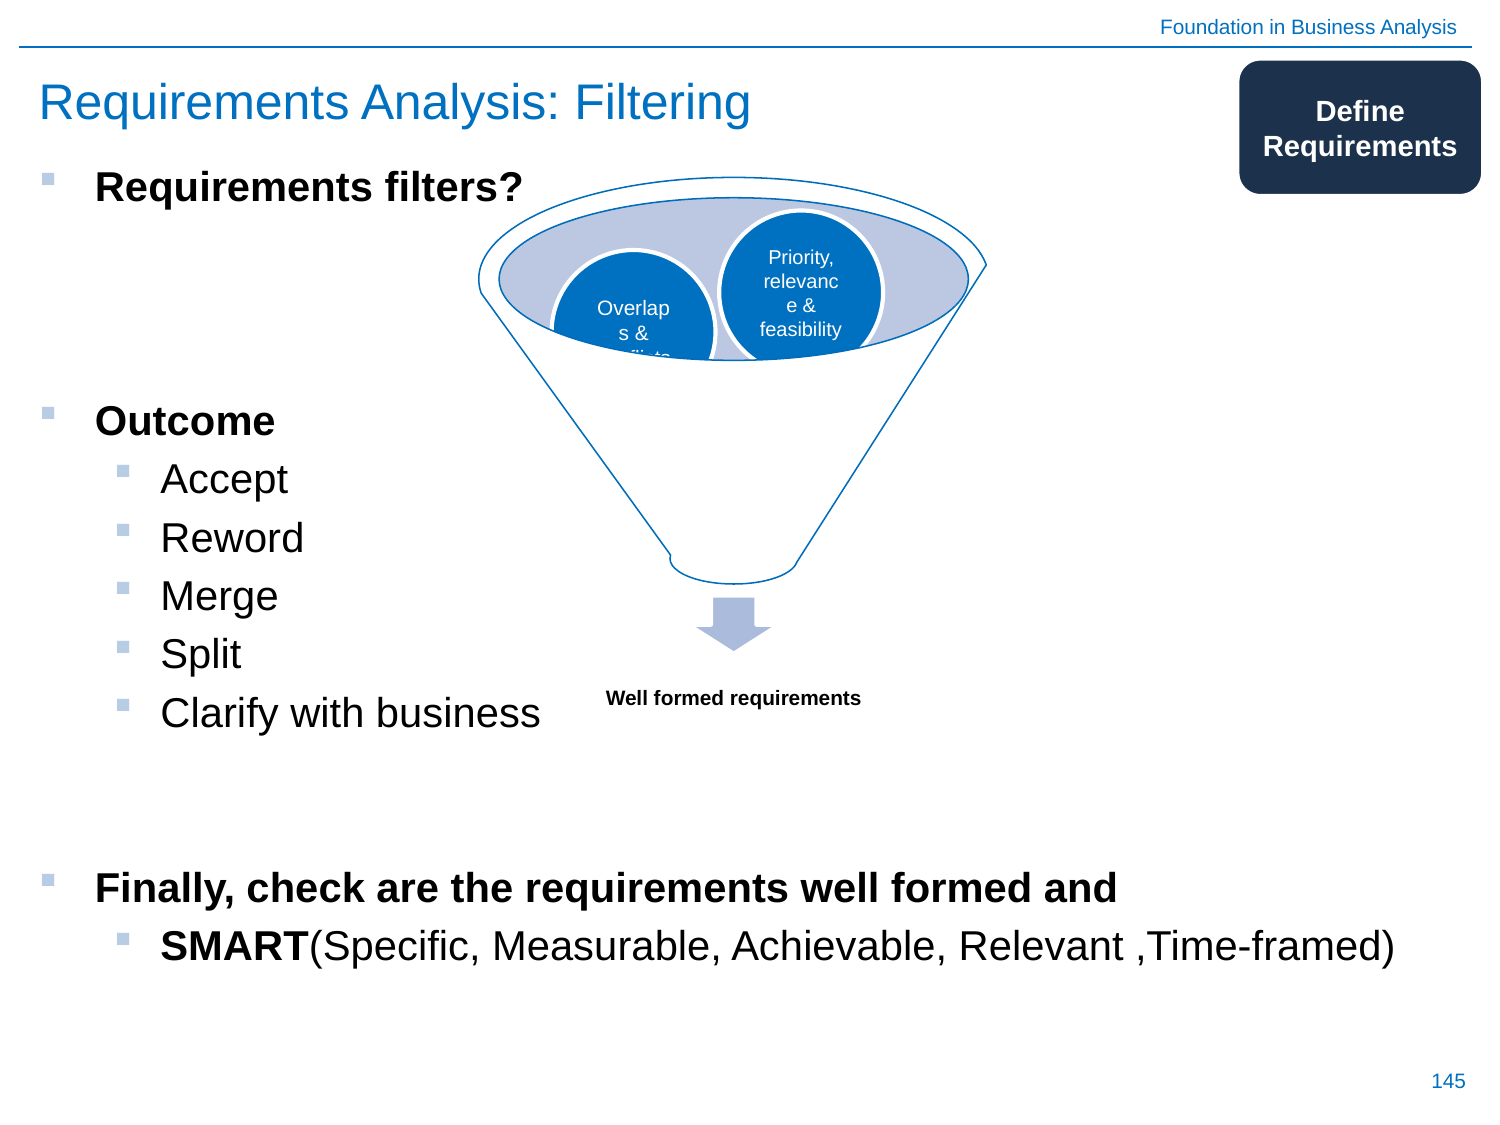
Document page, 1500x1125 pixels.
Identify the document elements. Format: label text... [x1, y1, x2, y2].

text_box Define Requirements [1235, 56, 1486, 199]
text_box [478, 173, 1208, 756]
title Requirements Analysis: Filtering [23, 58, 1249, 141]
list Requirements filters? Outcome Accept Reword Merge Split Clarify with business Finally, check are the requirements well formed and SMART(Specific, Measurable, Achievable, Relevant ,Time-framed) [23, 152, 1465, 1091]
